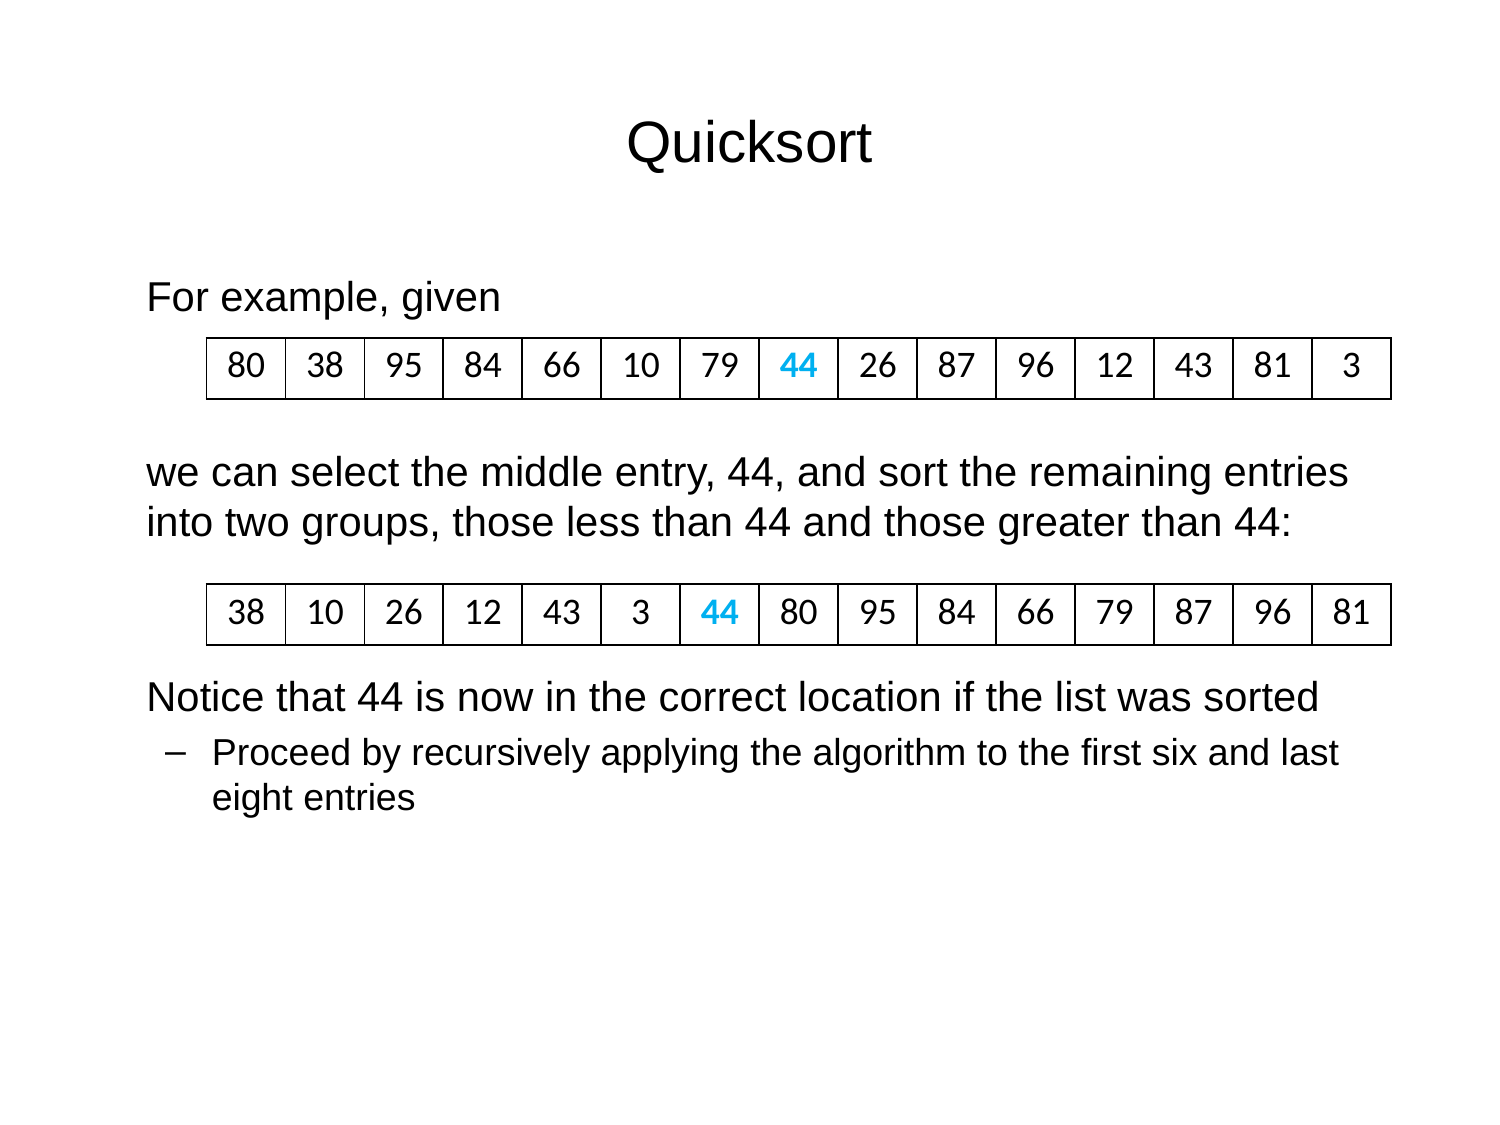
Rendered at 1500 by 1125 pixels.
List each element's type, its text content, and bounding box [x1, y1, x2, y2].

table_header 79 [1076, 585, 1153, 644]
table_header 66 [523, 339, 600, 398]
table_header 26 [365, 585, 442, 644]
table_header 10 [286, 585, 364, 644]
title Quicksort [74, 44, 1426, 233]
table_header 95 [839, 585, 916, 644]
table_header 3 [602, 585, 679, 644]
table_header 12 [444, 585, 521, 644]
table_header 87 [1155, 585, 1232, 644]
table_header 44 [681, 585, 758, 644]
table_header 81 [1313, 585, 1390, 644]
table_header 81 [1234, 339, 1311, 398]
list For example, given we can select the middle entry, 44, and sort the remaining entries into two groups, those less than 44 and those greater than 44: Notice that 44 is now in the correct location if the list was sorted Proceed by recursively applying the algorithm to the first six and last eight entries [74, 262, 1426, 1006]
table_header 43 [1155, 339, 1232, 398]
table_header 43 [523, 585, 600, 644]
table_header 12 [1076, 339, 1153, 398]
table_header 95 [365, 339, 442, 398]
table_header 84 [444, 339, 521, 398]
table_header 38 [207, 585, 285, 644]
table_header 84 [918, 585, 995, 644]
table_header 38 [286, 339, 364, 398]
table_header 66 [997, 585, 1074, 644]
table_header 10 [602, 339, 679, 398]
table_header 80 [760, 585, 837, 644]
table_header 80 [207, 339, 285, 398]
table_header 44 [760, 339, 837, 398]
table_header 96 [1234, 585, 1311, 644]
table_header 79 [681, 339, 758, 398]
table_header 87 [918, 339, 995, 398]
table_header 96 [997, 339, 1074, 398]
table_header 26 [839, 339, 916, 398]
table_header 3 [1313, 339, 1390, 398]
